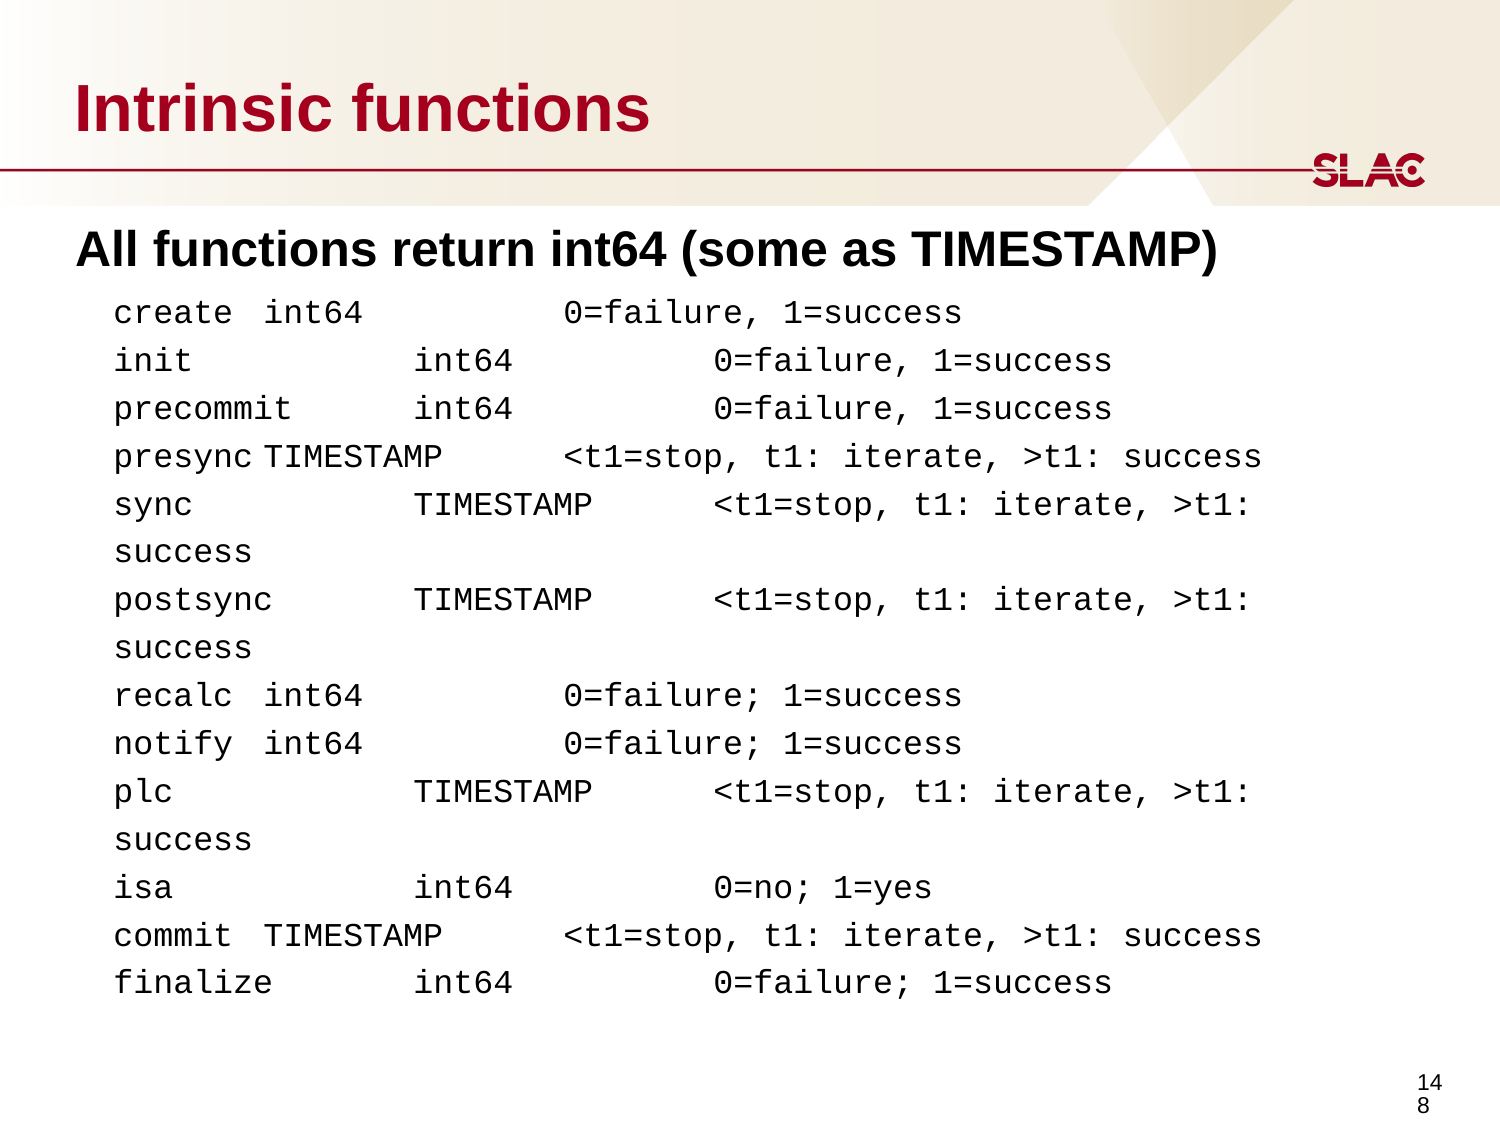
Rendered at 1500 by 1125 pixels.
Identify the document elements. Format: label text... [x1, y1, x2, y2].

title Intrinsic functions [74, 21, 1404, 145]
list All functions return int64 (some as TIMESTAMP) create int64 0=failure, 1=success init int64 0=failure, 1=success precommit int64 0=failure, 1=success presync TIMESTAMP <t1=stop, t1: iterate, >t1: success sync TIMESTAMP <t1=stop, t1: iterate, >t1: success postsync TIMESTAMP <t1=stop, t1: iterate, >t1: success recalc int64 0=failure; 1=success notify int64 0=failure; 1=success plc TIMESTAMP <t1=stop, t1: iterate, >t1: success isa int64 0=no; 1=yes commit TIMESTAMP <t1=stop, t1: iterate, >t1: success finalize int64 0=failure; 1=success [75, 203, 1406, 1035]
slide_number 148 [1405, 1036, 1458, 1125]
picture [0, 0, 1500, 206]
